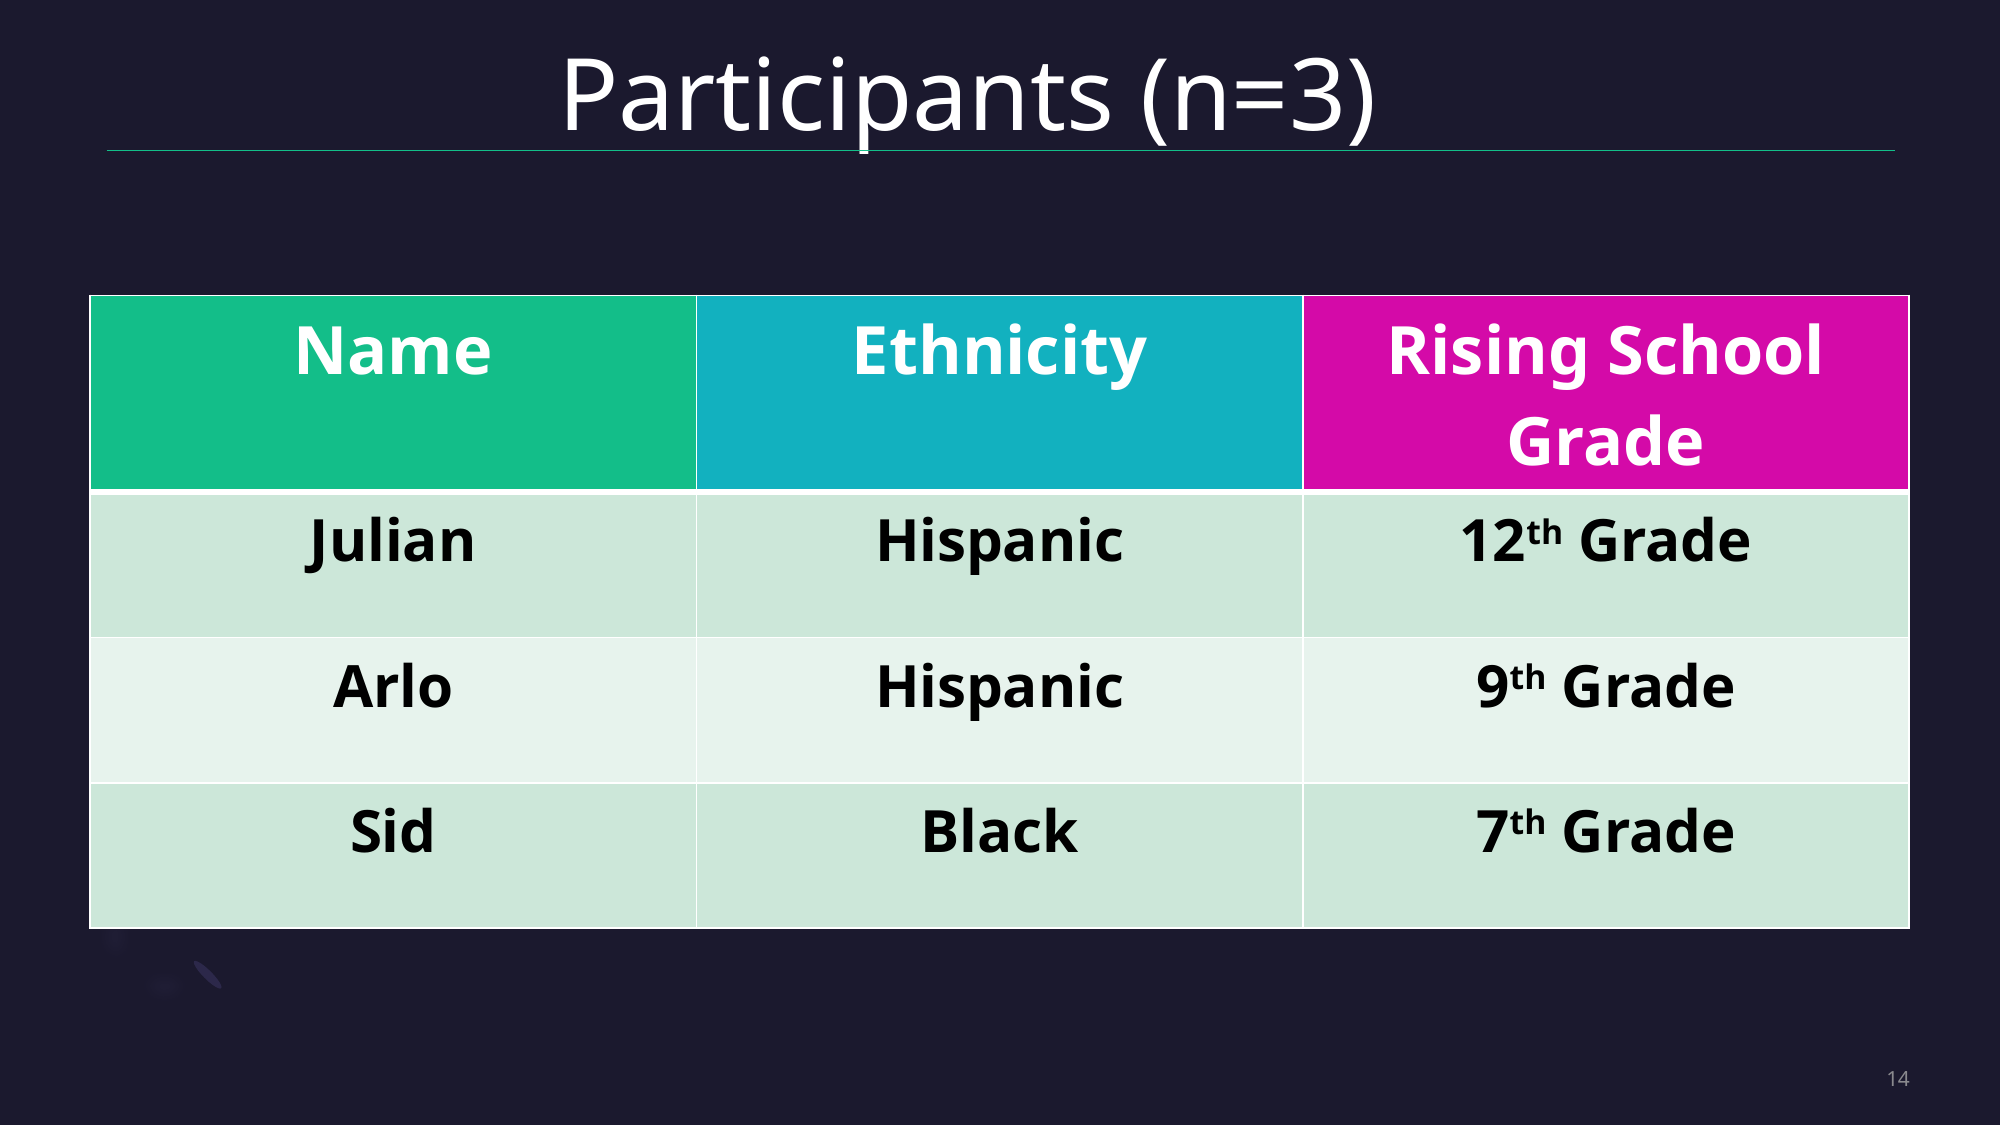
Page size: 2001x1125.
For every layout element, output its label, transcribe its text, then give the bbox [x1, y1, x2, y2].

table_header Ethnicity [697, 296, 1302, 489]
table_cell Hispanic [697, 638, 1302, 782]
table_header Name [91, 296, 696, 489]
table_cell Arlo [91, 638, 696, 782]
table_cell 12th Grade [1304, 495, 1908, 637]
table_cell 7th Grade [1304, 784, 1908, 927]
table_cell Black [697, 784, 1302, 927]
table_cell Julian [91, 495, 696, 637]
table_cell 9th Grade [1304, 638, 1908, 782]
table_header Rising School Grade [1304, 296, 1908, 489]
table_cell Sid [91, 784, 696, 927]
slide_number 14 [1632, 1067, 1910, 1093]
title Participants (n=3) [57, 43, 1878, 263]
table_cell Hispanic [697, 495, 1302, 637]
